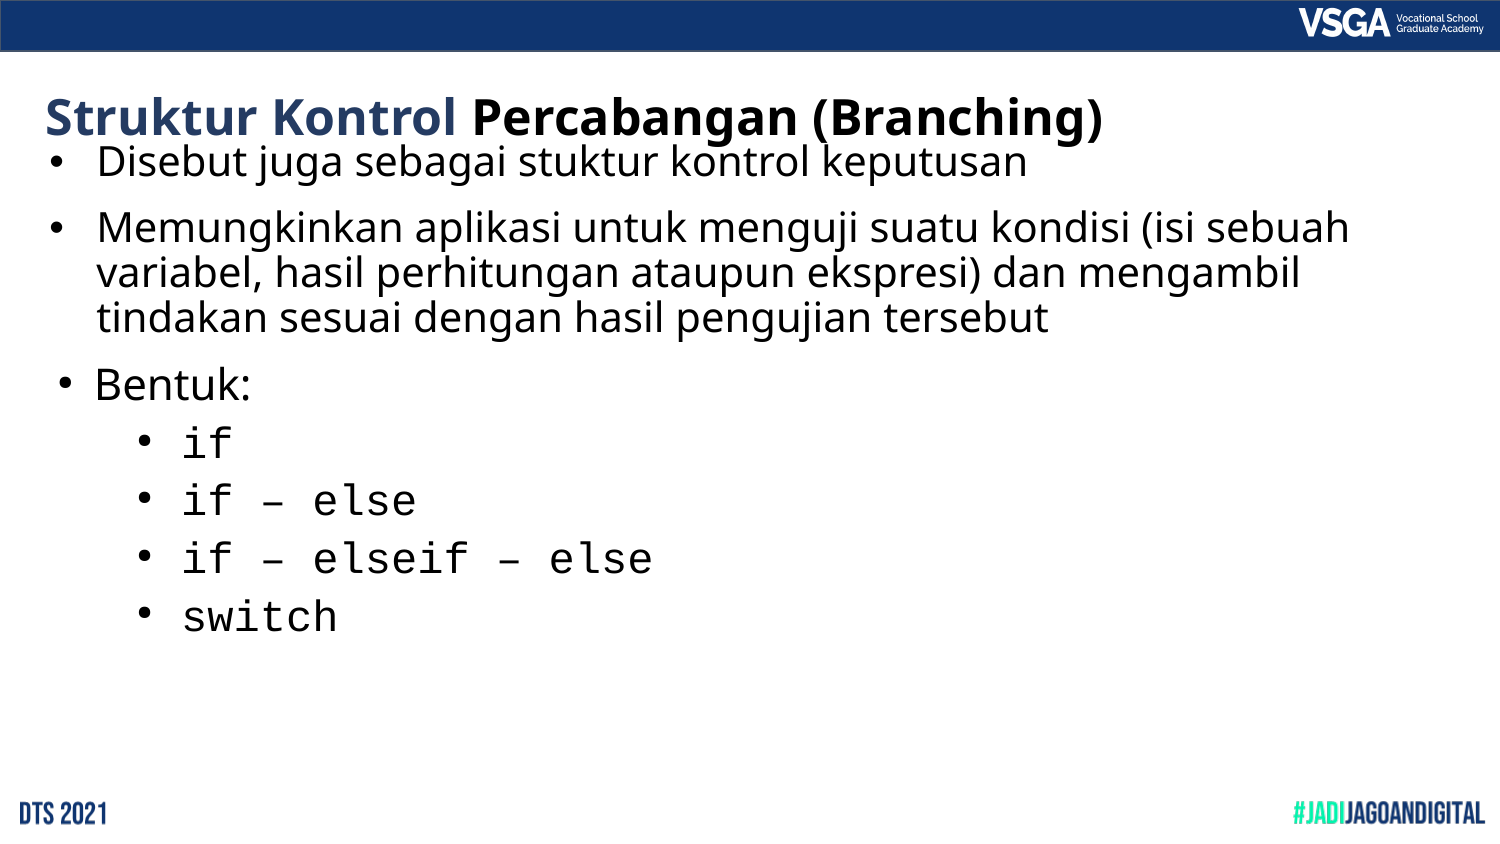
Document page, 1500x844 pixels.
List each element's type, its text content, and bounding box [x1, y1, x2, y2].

picture [1284, 0, 1498, 79]
picture [0, 786, 138, 844]
picture [1274, 786, 1500, 844]
text_box Disebut juga sebagai stuktur kontrol keputusan Memungkinkan aplikasi untuk menguji suatu kondisi (isi sebuah variabel, hasil perhitungan ataupun ekspresi) dan mengambil tindakan sesuai dengan hasil pengujian tersebut Bentuk: if if – else if – elseif – else switch [34, 133, 1486, 740]
title Struktur Kontrol Percabangan (Branching) [30, 59, 1466, 179]
